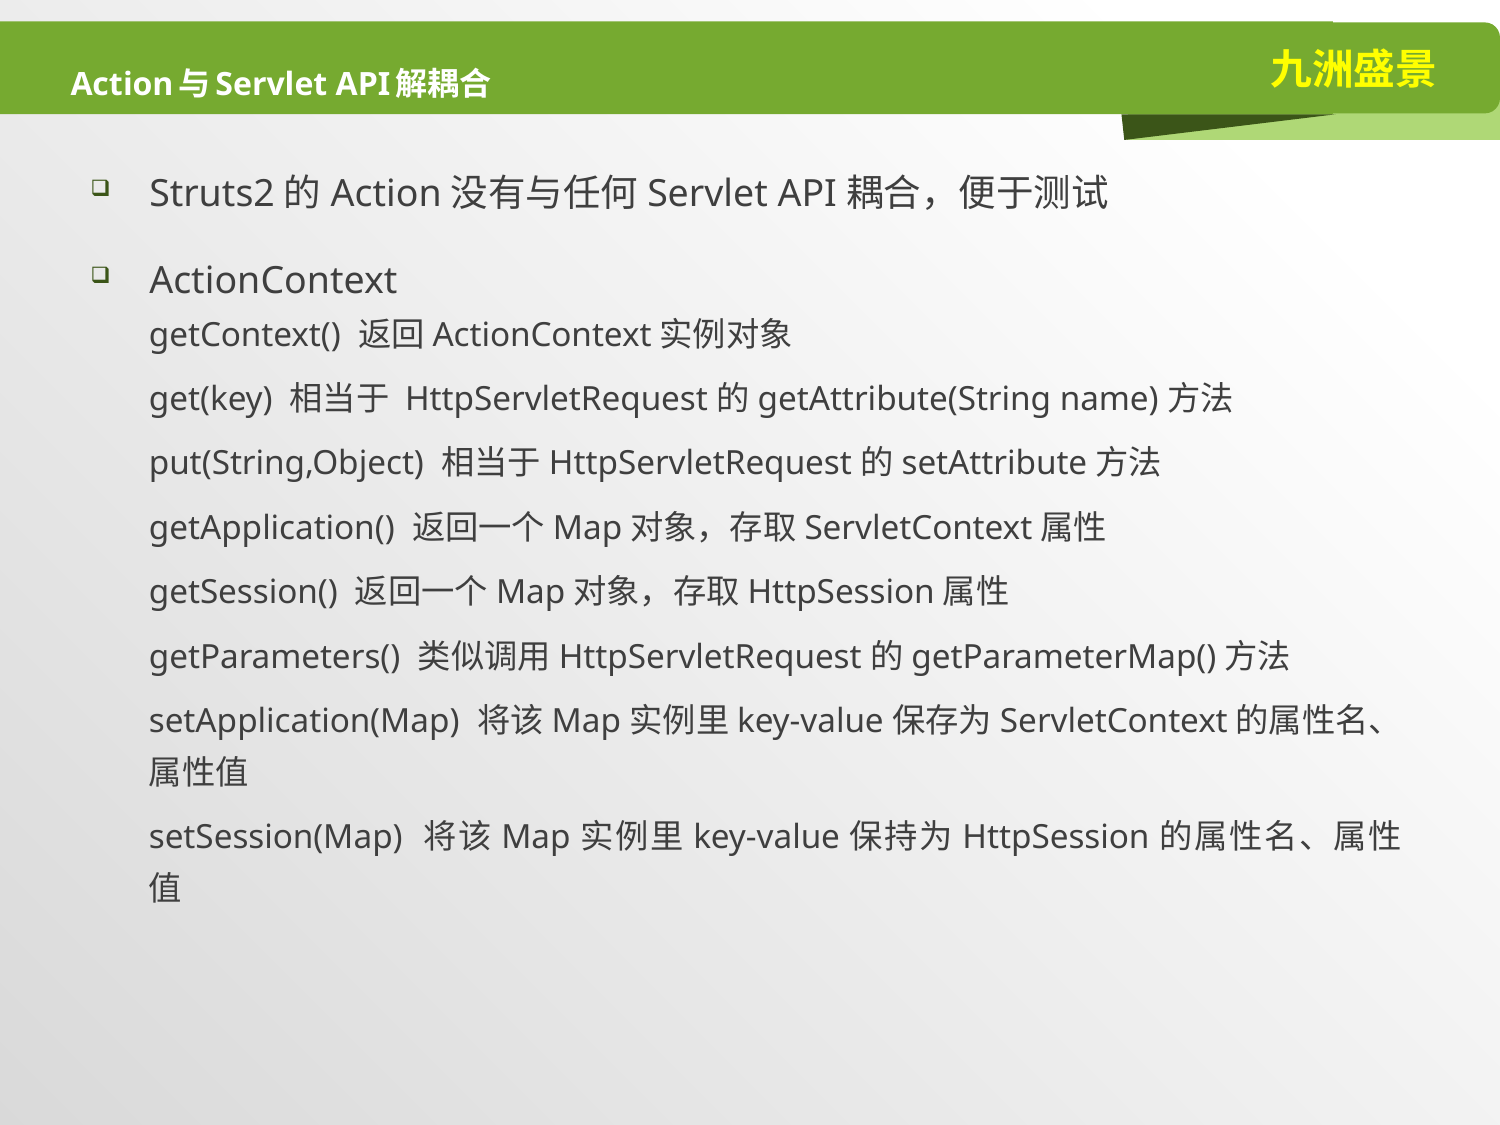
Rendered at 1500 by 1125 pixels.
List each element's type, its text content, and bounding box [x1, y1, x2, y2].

list Struts2的Action没有与任何Servlet API耦合，便于测试 ActionContext getContext() 返回ActionContext实例对象 get(key) 相当于 HttpServletRequest的getAttribute(String name)方法 put(String,Object) 相当于HttpServletRequest的setAttribute方法 getApplication() 返回一个Map对象，存取ServletContext属性 getSession() 返回一个Map对象，存取HttpSession属性 getParameters() 类似调用HttpServletRequest的getParameterMap()方法 setApplication(Map) 将该Map实例里key-value保存为ServletContext的属性名、属性值 setSession(Map) 将该Map实例里key-value保持为HttpSession的属性名、属性值 [75, 157, 1418, 1052]
title Action与Servlet API解耦合 [55, 25, 1318, 110]
